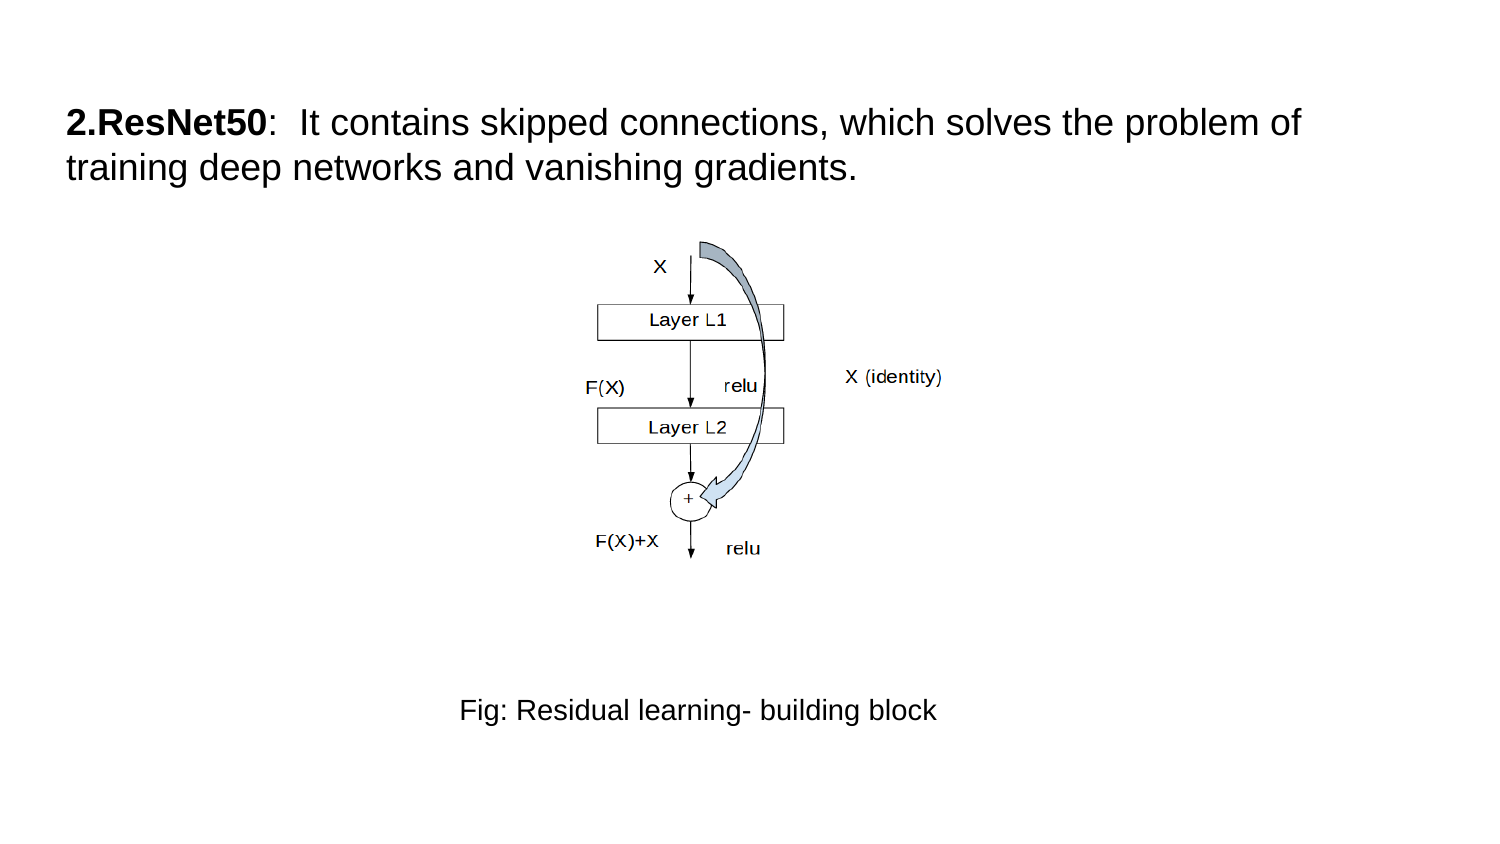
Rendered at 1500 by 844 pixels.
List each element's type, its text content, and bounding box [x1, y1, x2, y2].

title 2.ResNet50: It contains skipped connections, which solves the problem of training deep networks and vanishing gradients. [51, 82, 1449, 158]
text_box [99, 132, 1425, 315]
picture [511, 229, 976, 611]
text_box Fig: Residual learning- building block [253, 675, 1144, 780]
